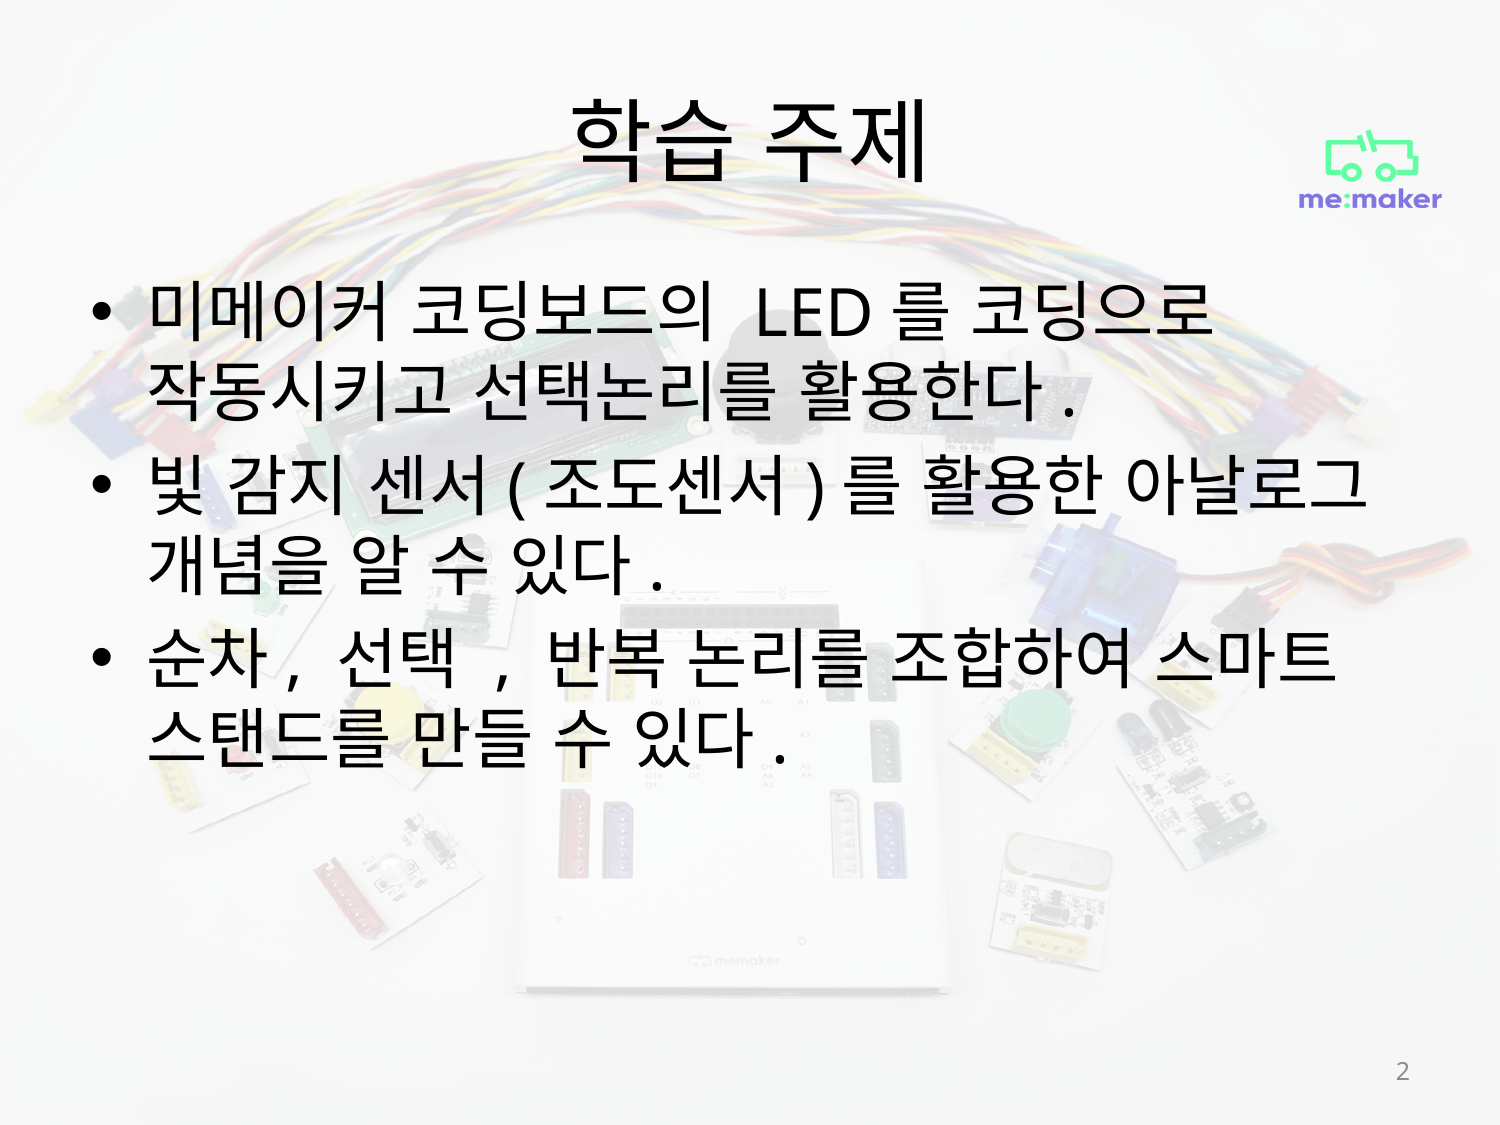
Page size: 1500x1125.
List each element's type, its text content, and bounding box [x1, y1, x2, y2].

slide_number 2 [1074, 1042, 1425, 1103]
title 학습 주제 [75, 45, 1425, 233]
list 미메이커 코딩보드의 LED를 코딩으로 작동시키고 선택논리를 활용한다. 빛 감지 센서(조도센서)를 활용한 아날로그 개념을 알 수 있다. 순차, 선택 , 반복 논리를 조합하여 스마트 스탠드를 만들 수 있다. [75, 262, 1425, 1005]
picture [0, 0, 1500, 1125]
